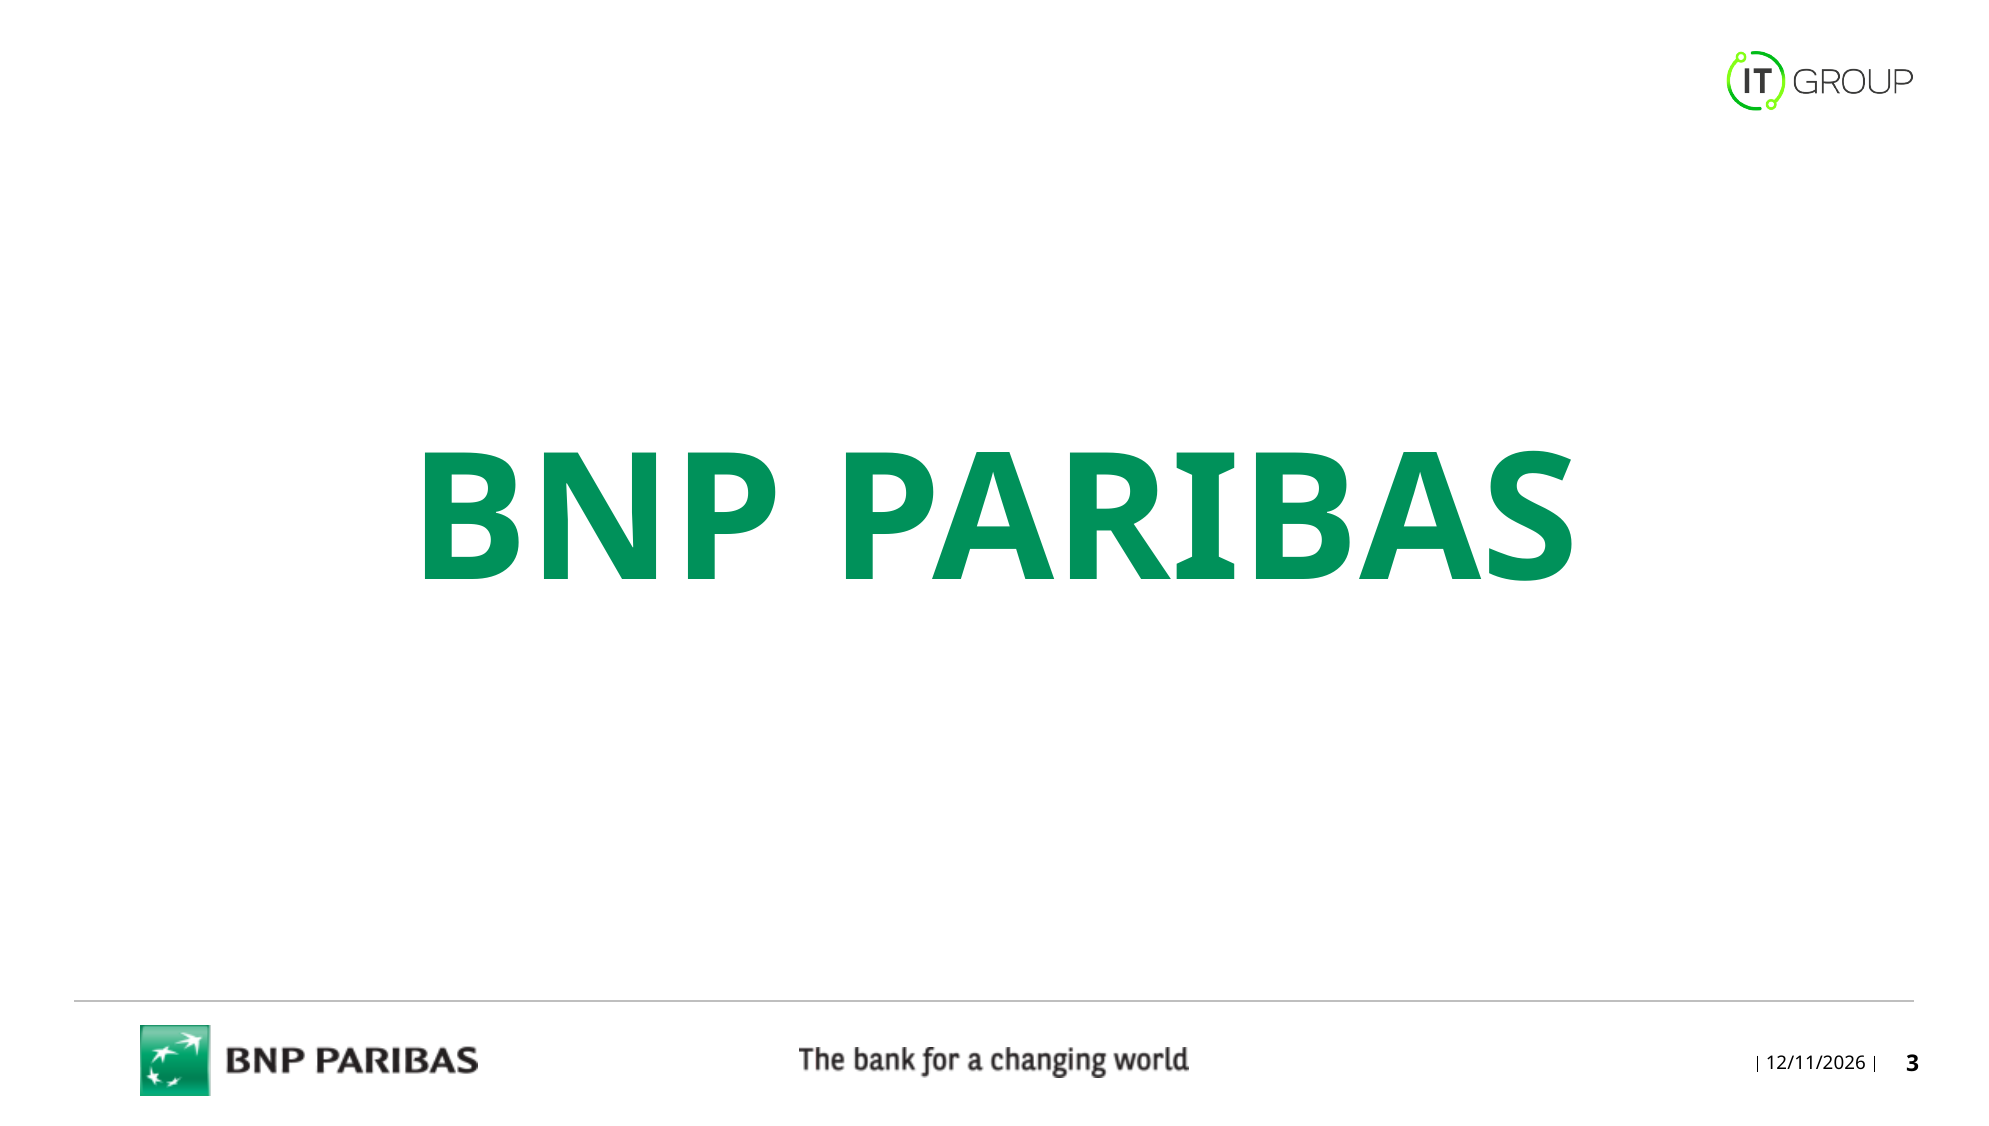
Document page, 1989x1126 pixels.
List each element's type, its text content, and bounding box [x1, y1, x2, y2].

text_box BNP PARIBAS [0, 394, 1989, 681]
picture [140, 1025, 478, 1096]
slide_number 3 [1879, 1048, 1920, 1079]
picture [1726, 42, 1915, 114]
picture [799, 1047, 1189, 1078]
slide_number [1763, 1048, 1869, 1079]
text_box [1124, 423, 1435, 629]
